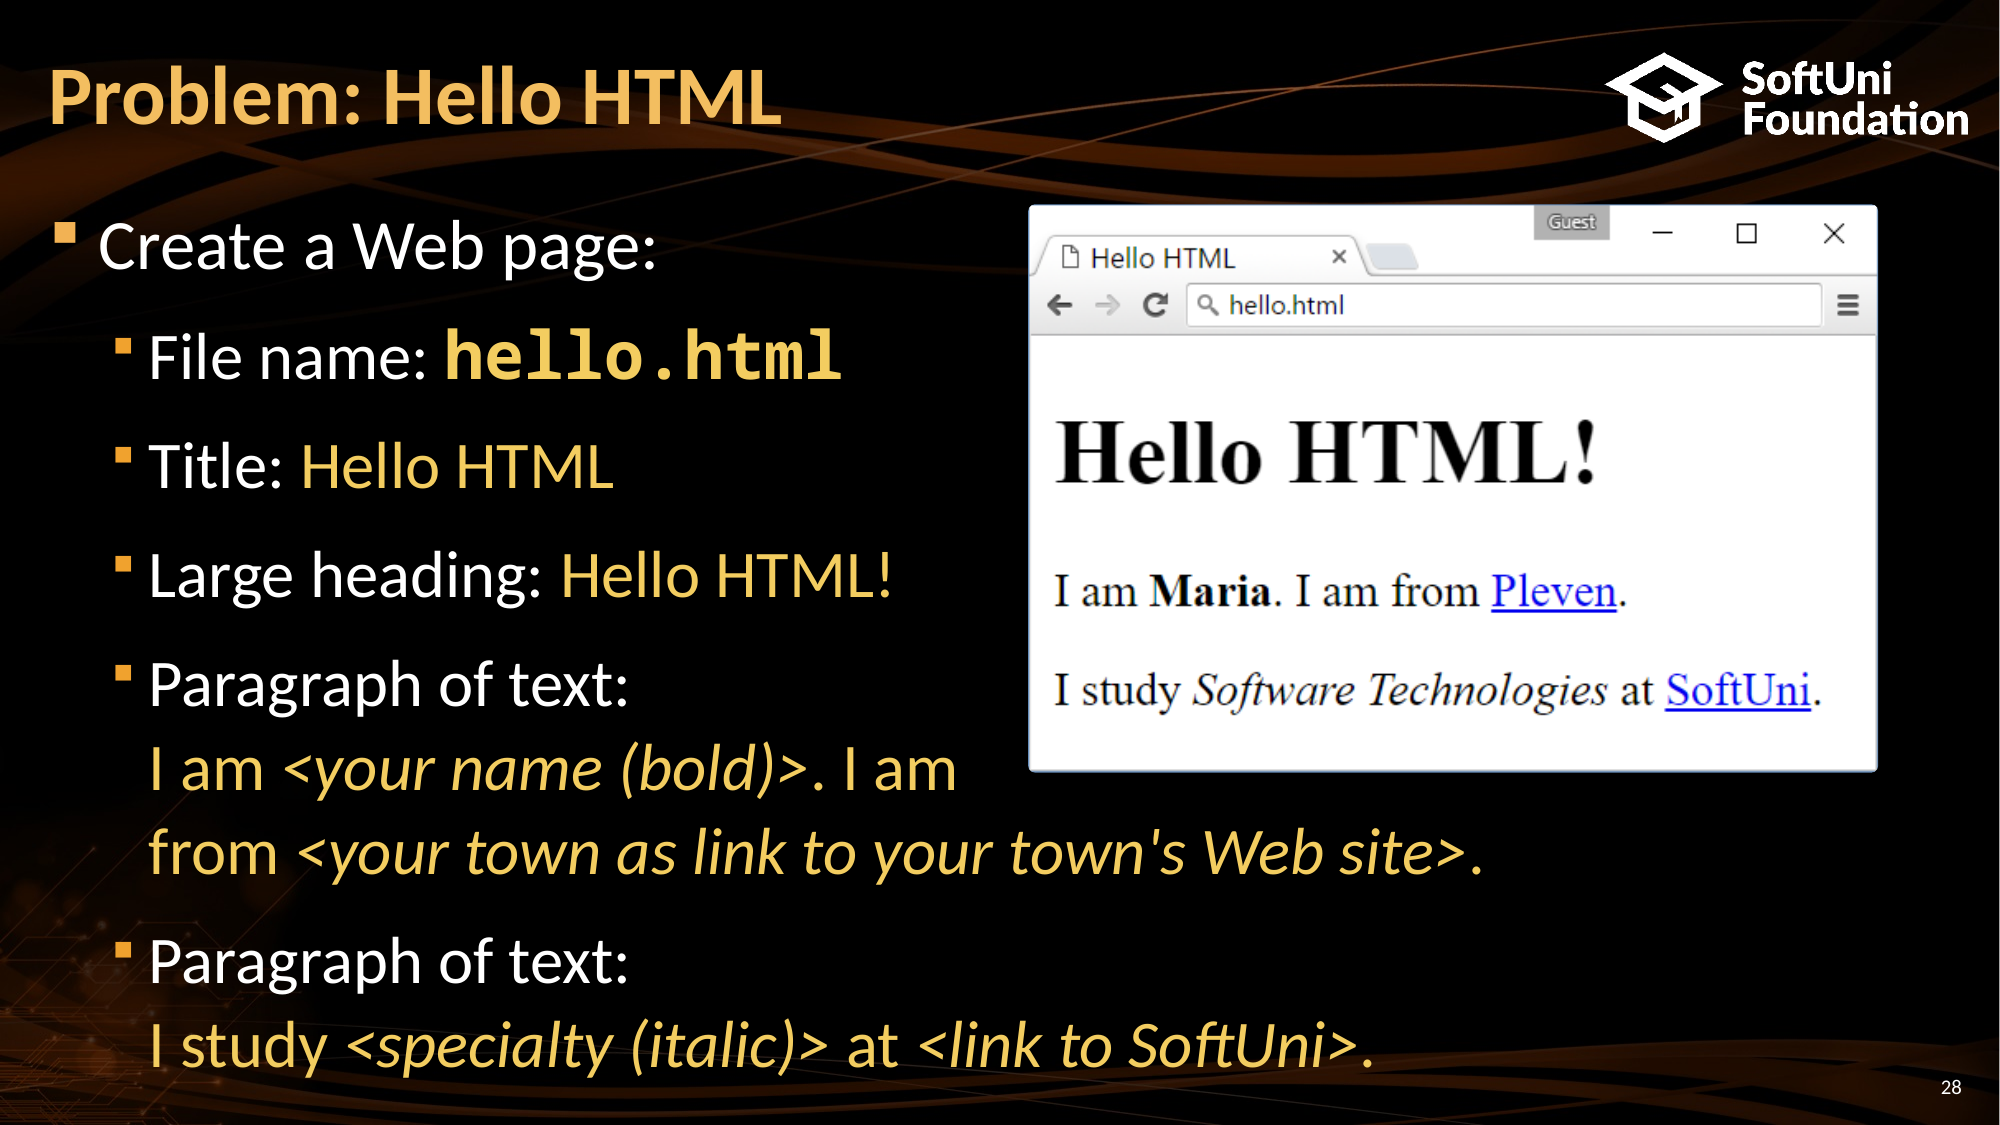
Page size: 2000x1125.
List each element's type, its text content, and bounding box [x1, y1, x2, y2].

slide_number 28 [1938, 1070, 1968, 1103]
title Problem: Hello HTML [30, 6, 1602, 189]
picture [0, 0, 2000, 1125]
list Create a Web page: File name: hello.html Title: Hello HTML Large heading: Hello HTML! Paragraph of text: I am <your name (bold)>. I am from <your town as link to your town's Web site>. Paragraph of text: I study <specialty (italic)> at <link to SoftUni>. [31, 188, 1938, 1103]
